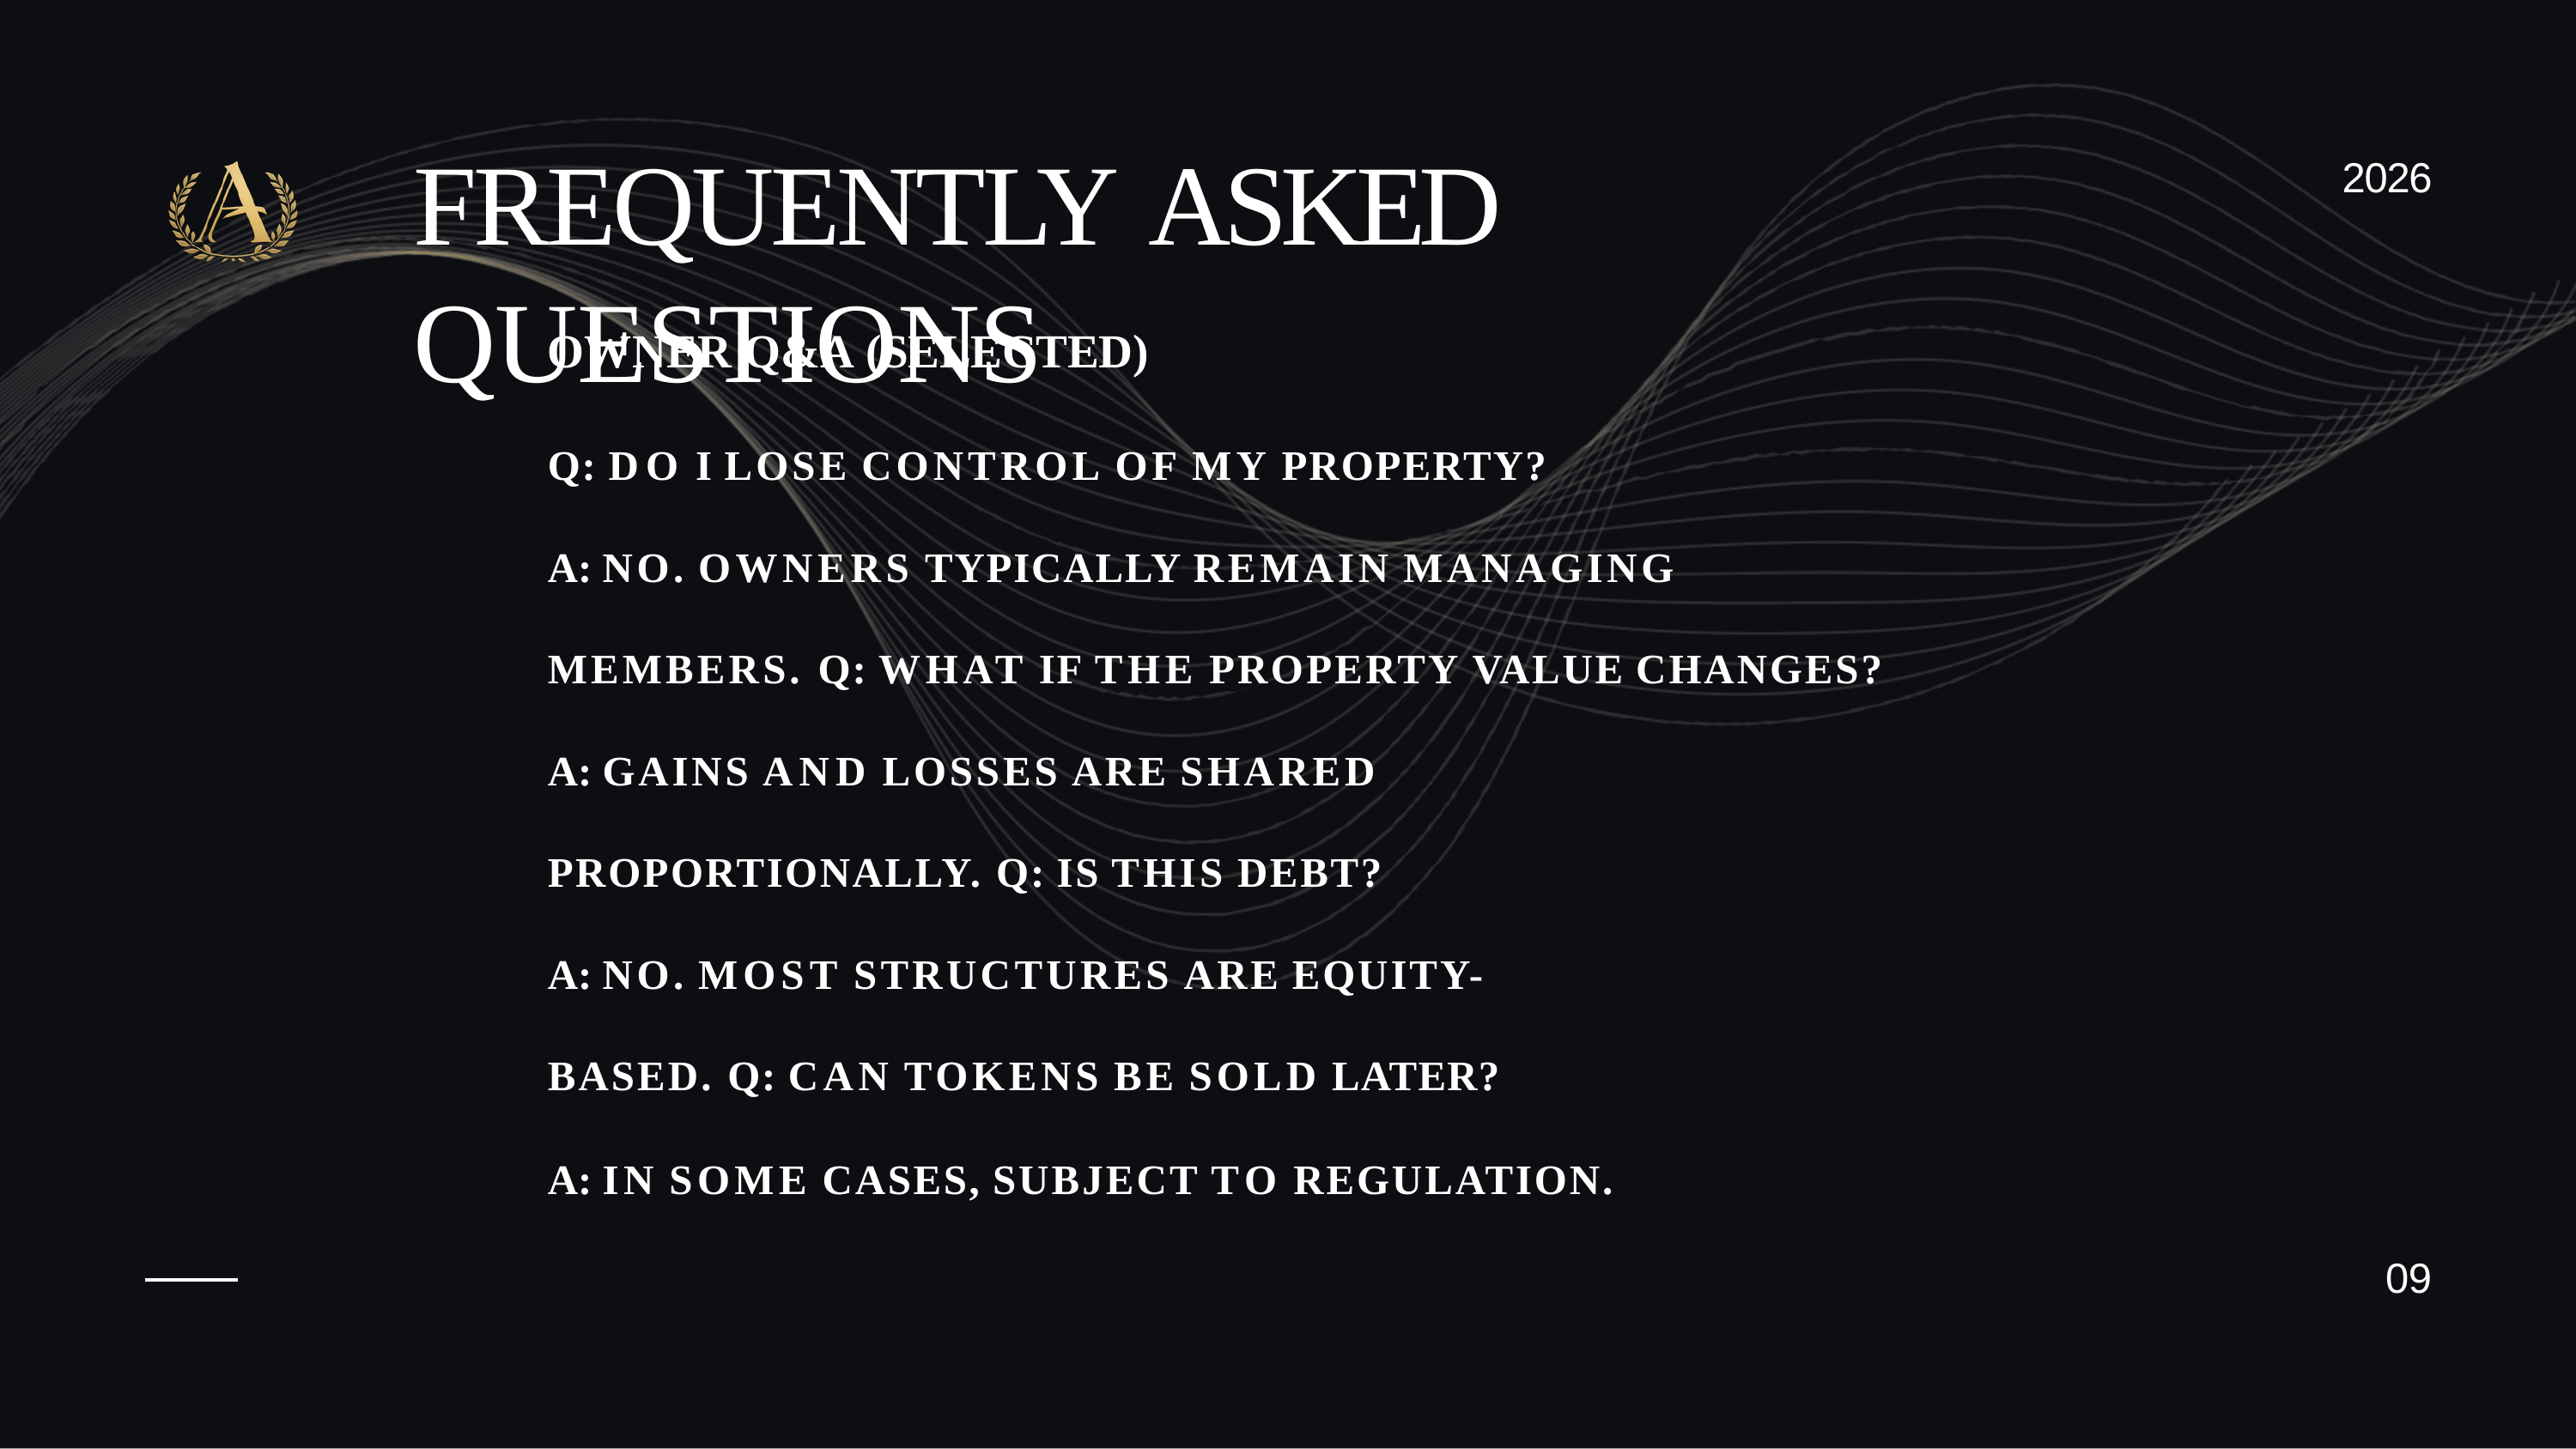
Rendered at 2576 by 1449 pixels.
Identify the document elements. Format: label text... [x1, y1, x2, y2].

list OWNER Q&A (SELECTED) Q: DO I LOSE CONTROL OF MY PROPERTY? A: NO. OWNERS TYPICALLY REMAIN MANAGING MEMBERS. Q: WHAT IF THE PROPERTY VALUE CHANGES? A: GAINS AND LOSSES ARE SHARED PROPORTIONALLY. Q: IS THIS DEBT? A: NO. MOST STRUCTURES ARE EQUITY-BASED. Q: CAN TOKENS BE SOLD LATER? A: IN SOME CASES, SUBJECT TO REGULATION. [545, 999, 1935, 1203]
picture [0, 82, 2576, 990]
text_box 09 [2384, 1249, 2433, 1302]
